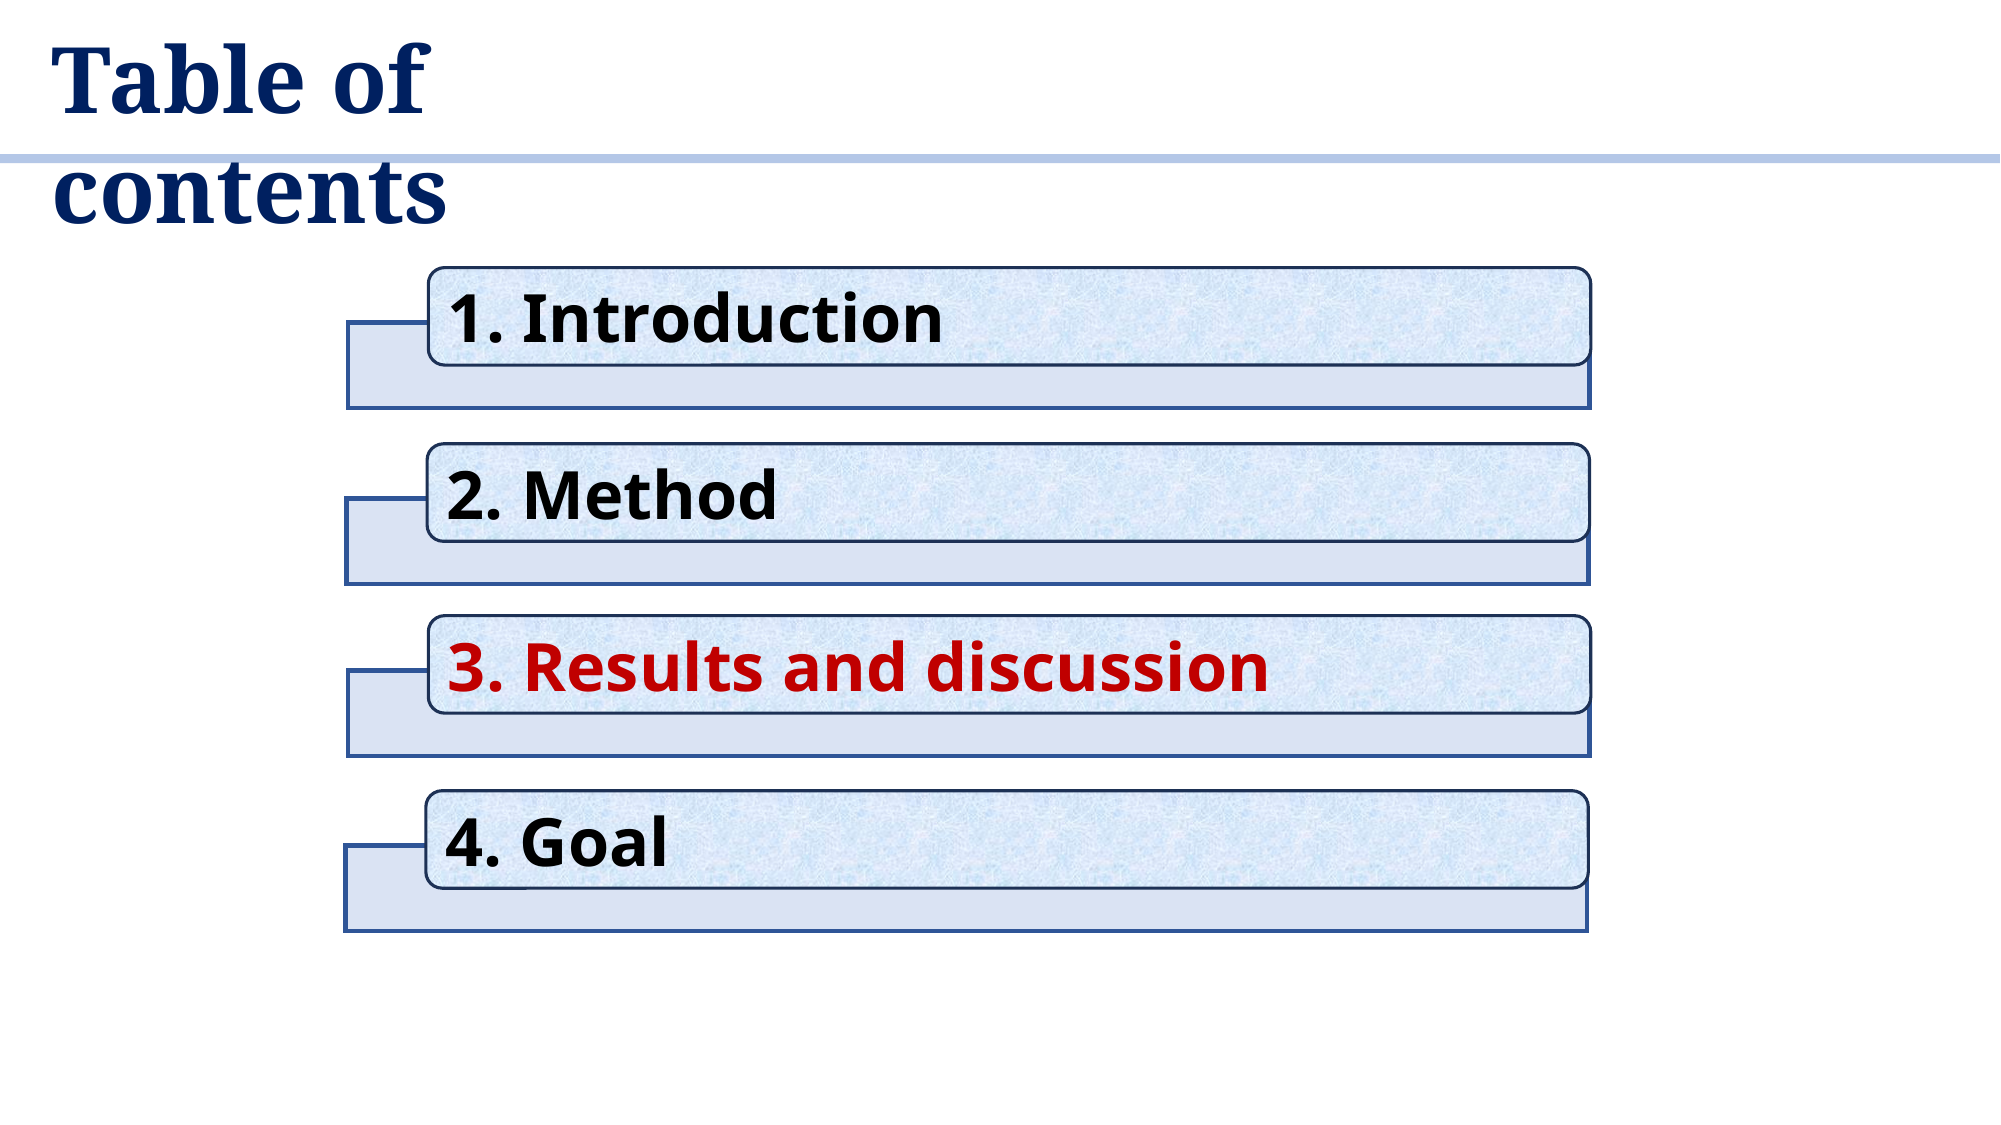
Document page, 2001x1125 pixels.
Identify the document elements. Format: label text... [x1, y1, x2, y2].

text_box [347, 322, 1591, 409]
text_box Table of contents [36, 14, 843, 249]
text_box 2. Method [426, 442, 1591, 543]
text_box [0, 153, 36, 164]
text_box [347, 670, 1591, 757]
text_box 1. Introduction [427, 266, 1592, 367]
text_box [346, 498, 1589, 585]
text_box [344, 845, 1588, 932]
text_box [843, 153, 2000, 164]
text_box 3. Results and discussion [427, 614, 1592, 715]
text_box 4. Goal [424, 789, 1590, 890]
